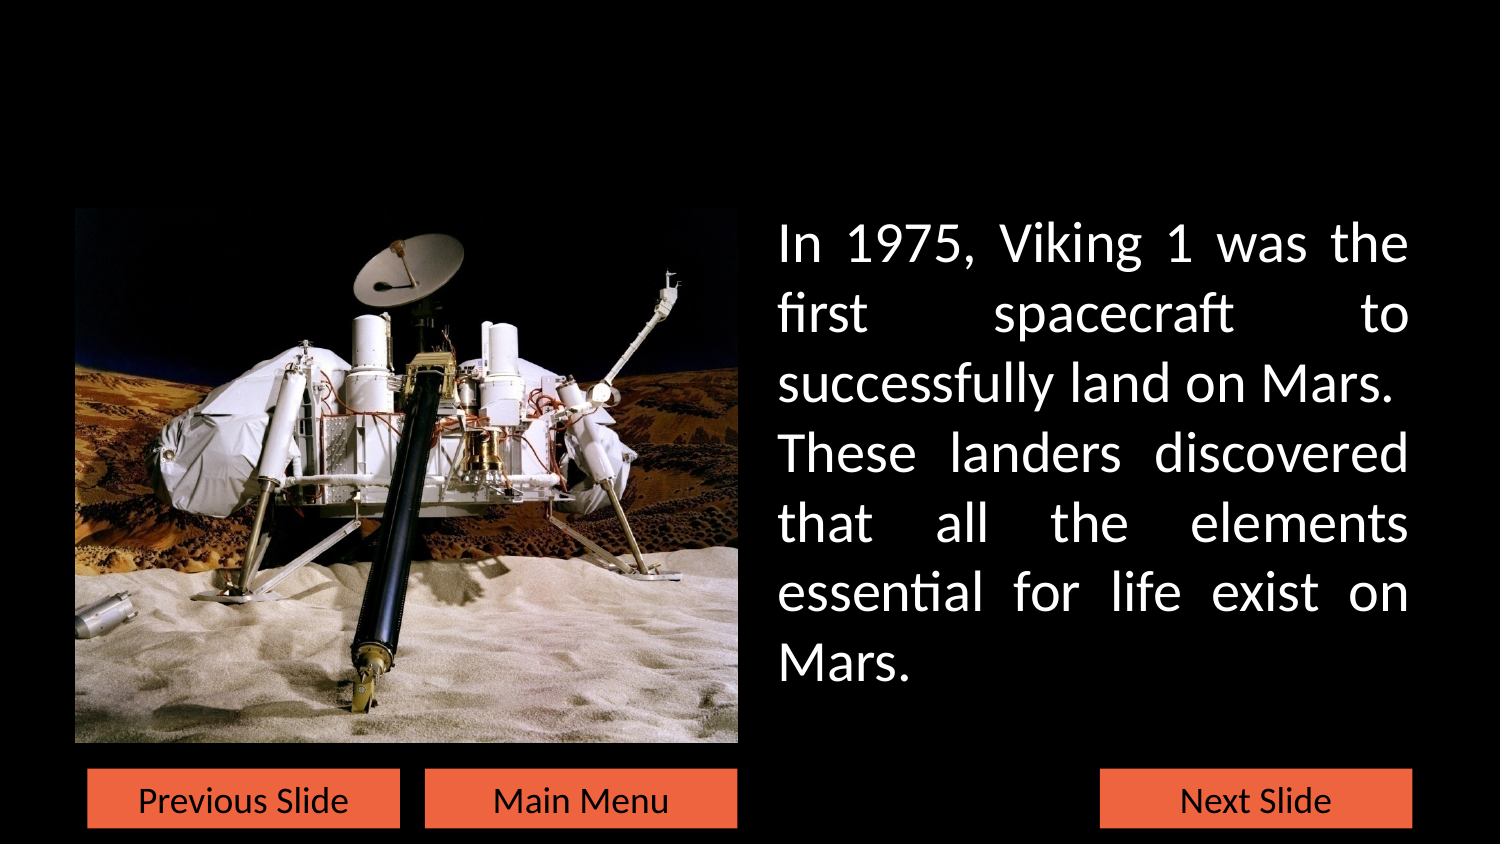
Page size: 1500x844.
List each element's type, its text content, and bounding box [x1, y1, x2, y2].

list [74, 207, 738, 743]
list In 1975, Viking 1 was the first spacecraft to successfully land on Mars. These landers discovered that all the elements essential for life exist on Mars. [762, 196, 1425, 754]
